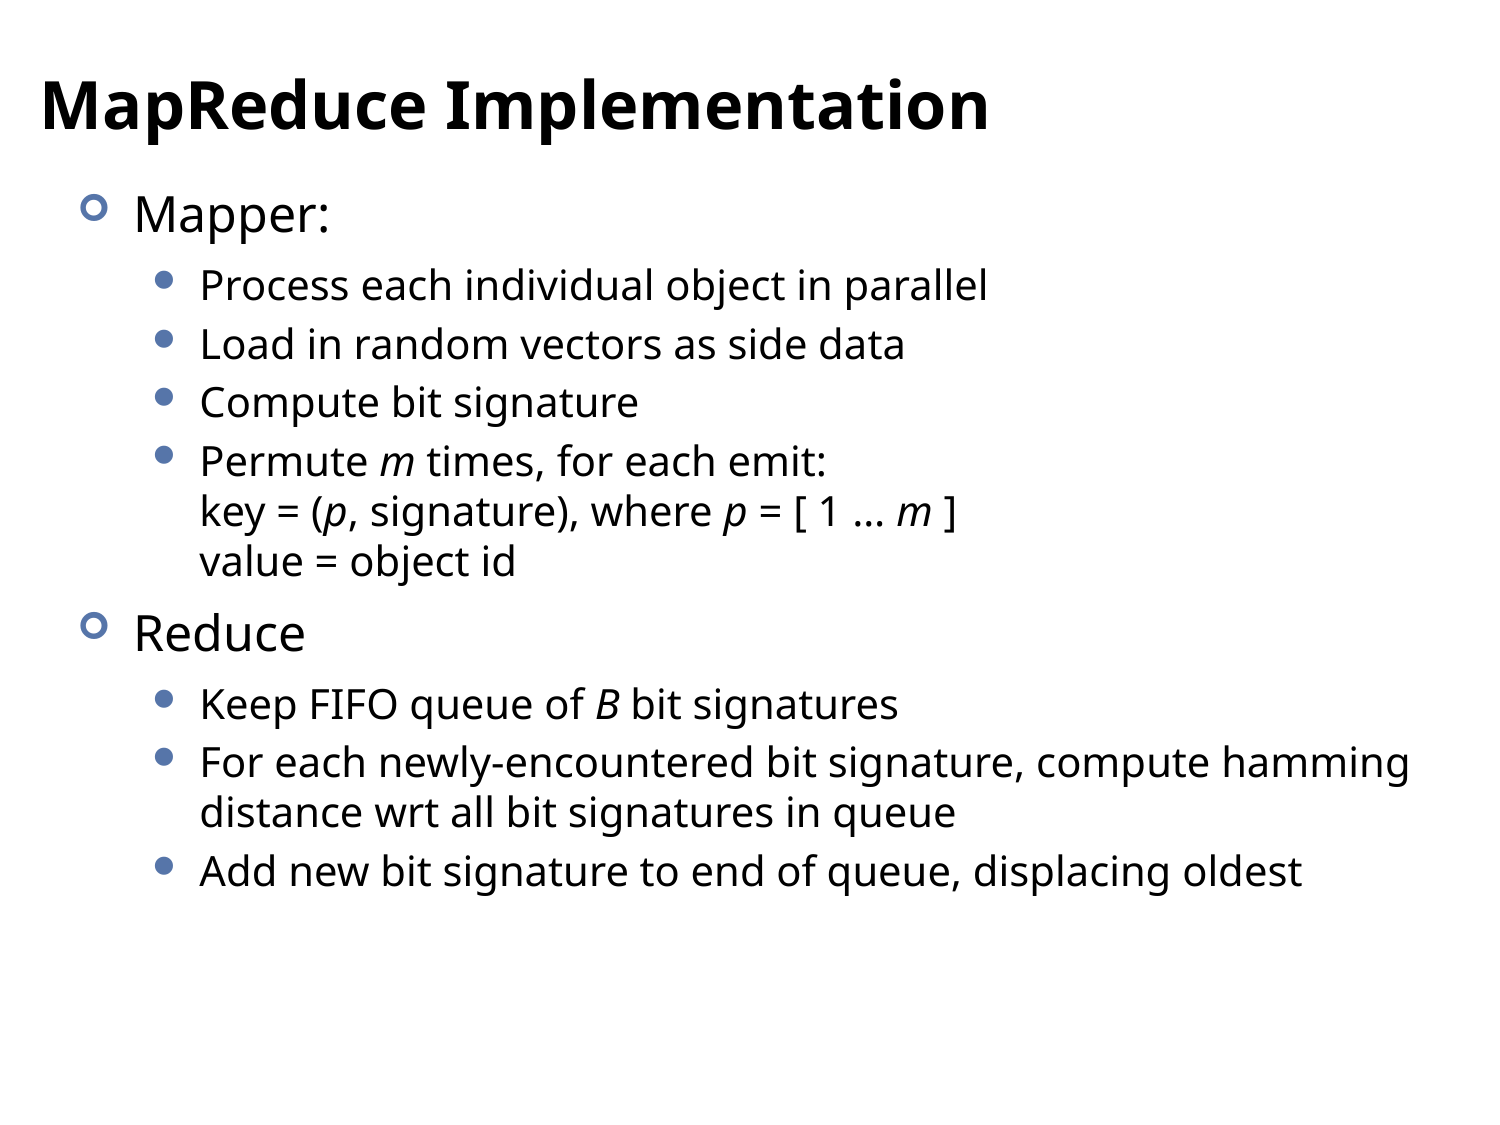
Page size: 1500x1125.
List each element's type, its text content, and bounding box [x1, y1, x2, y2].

title MapReduce Implementation [24, 18, 1451, 188]
list Mapper: Process each individual object in parallel Load in random vectors as side data Compute bit signature Permute m times, for each emit: key = (p, signature), where p = [ 1 … m ] value = object id Reduce Keep FIFO queue of B bit signatures For each newly-encountered bit signature, compute hamming distance wrt all bit signatures in queue Add new bit signature to end of queue, displacing oldest [62, 174, 1451, 1013]
